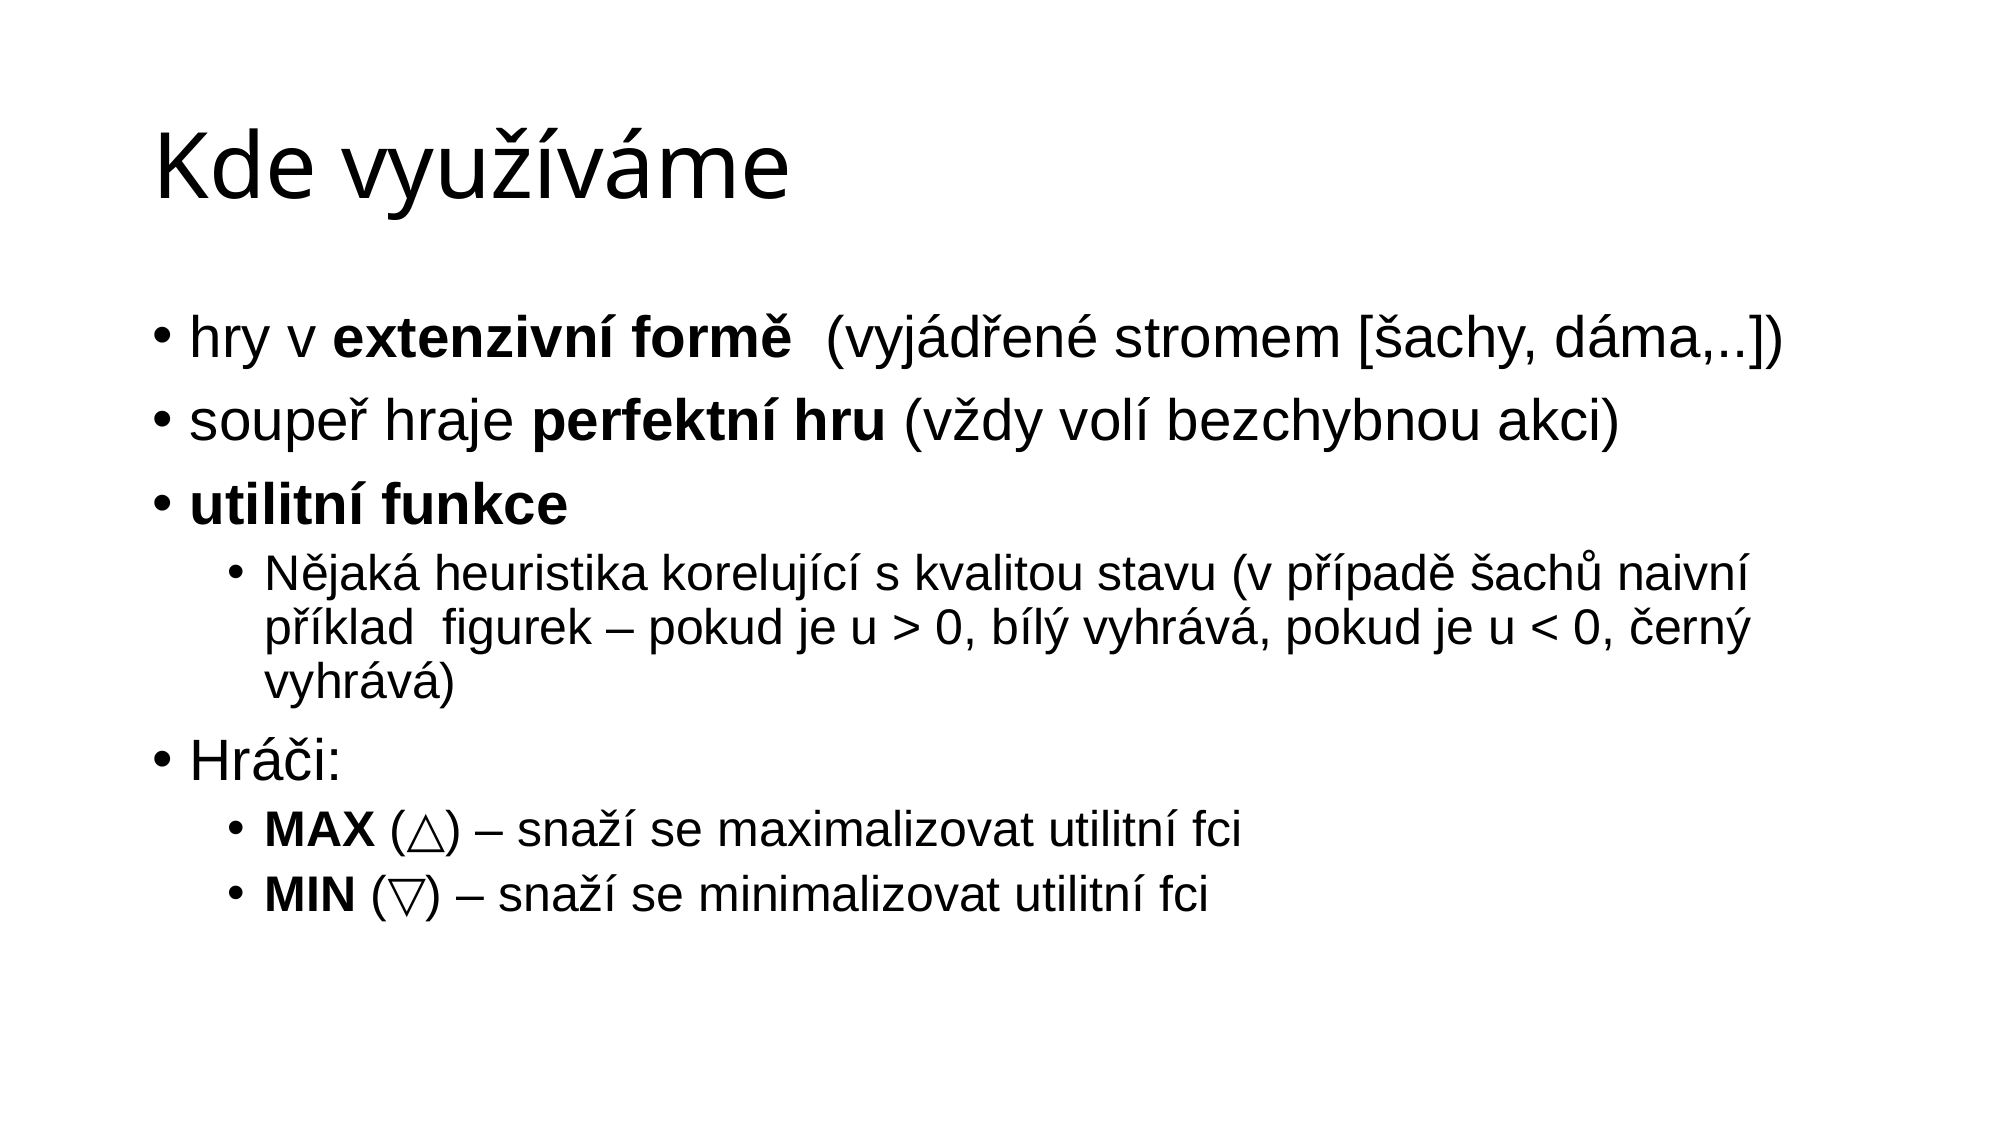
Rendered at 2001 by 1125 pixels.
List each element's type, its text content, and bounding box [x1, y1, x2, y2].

title Kde využíváme [137, 59, 1863, 278]
